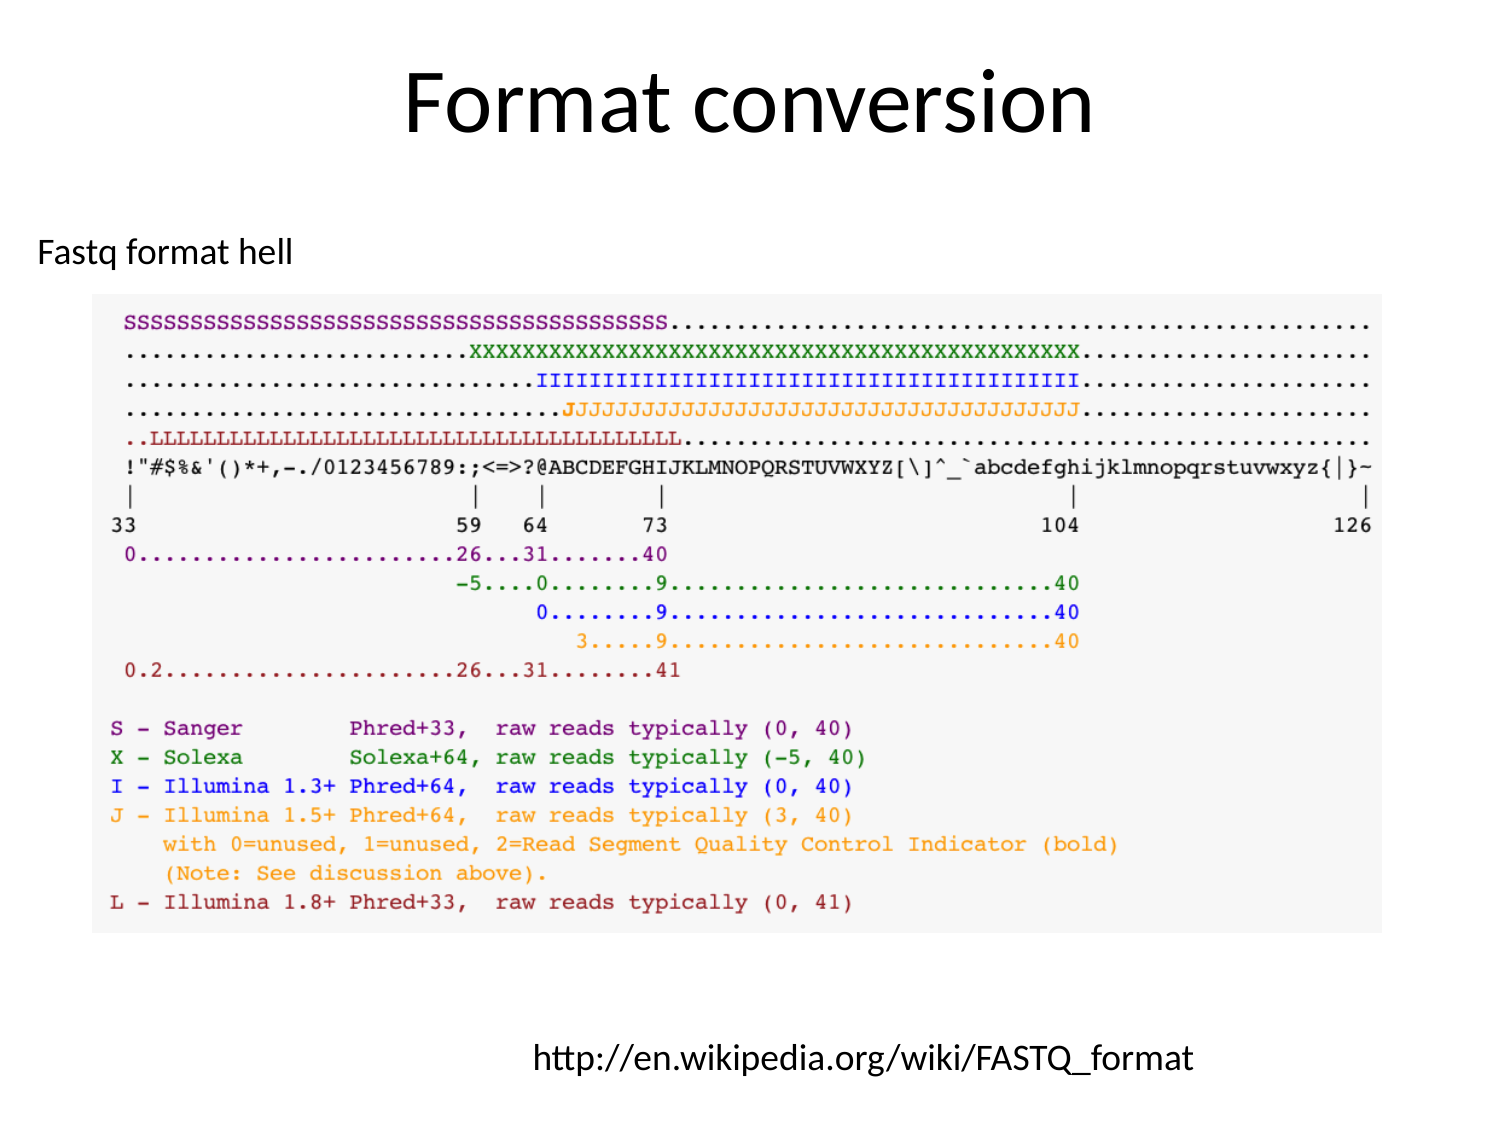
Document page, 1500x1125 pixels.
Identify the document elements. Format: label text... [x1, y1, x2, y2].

title Format conversion [75, 1, 1425, 190]
picture [92, 293, 1382, 933]
text_box Fastq format hell [22, 220, 309, 280]
text_box http://en.wikipedia.org/wiki/FASTQ_format [517, 1025, 1210, 1086]
